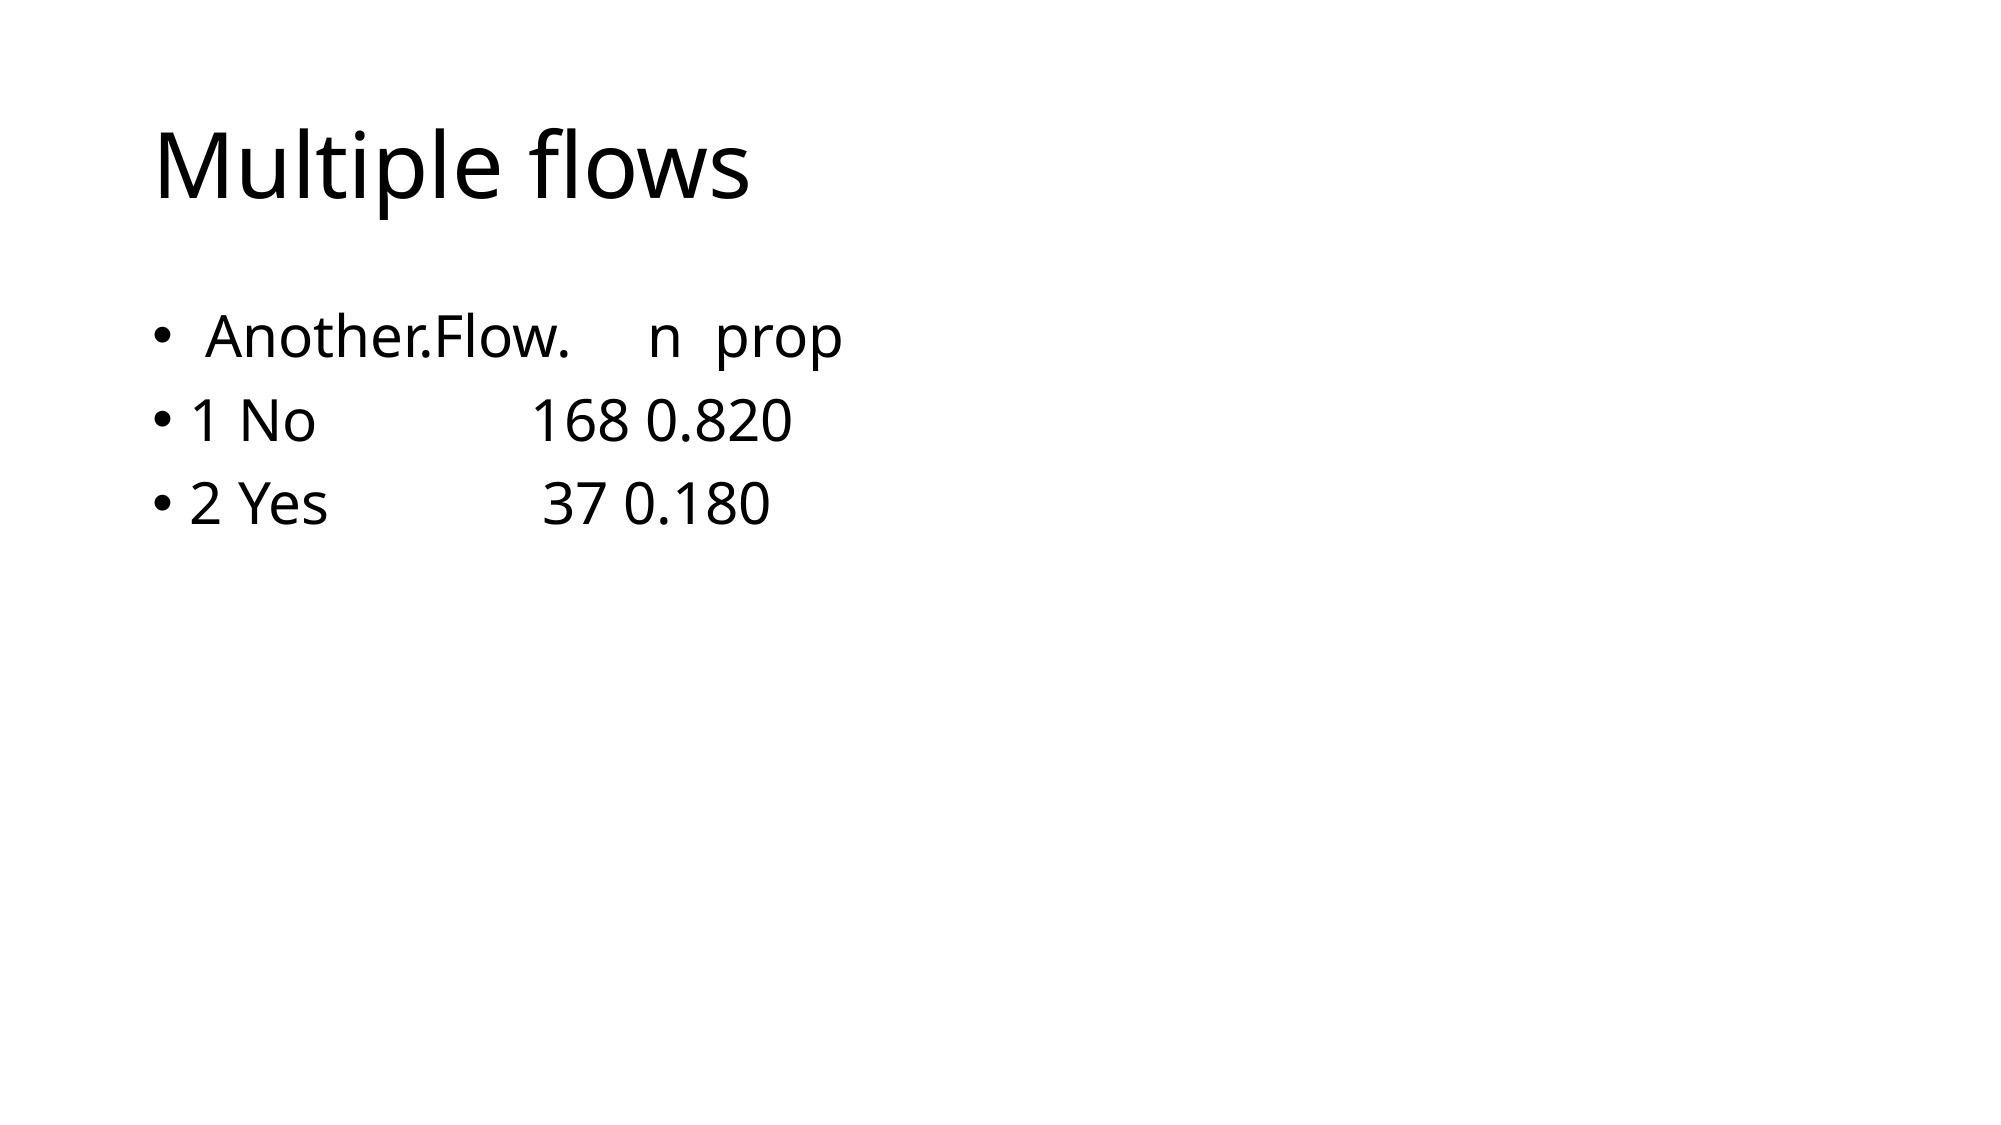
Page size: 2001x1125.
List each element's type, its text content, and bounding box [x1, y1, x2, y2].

list Another.Flow. n prop 1 No 168 0.820 2 Yes 37 0.180 [137, 299, 1863, 1014]
title Multiple flows [137, 59, 1863, 278]
